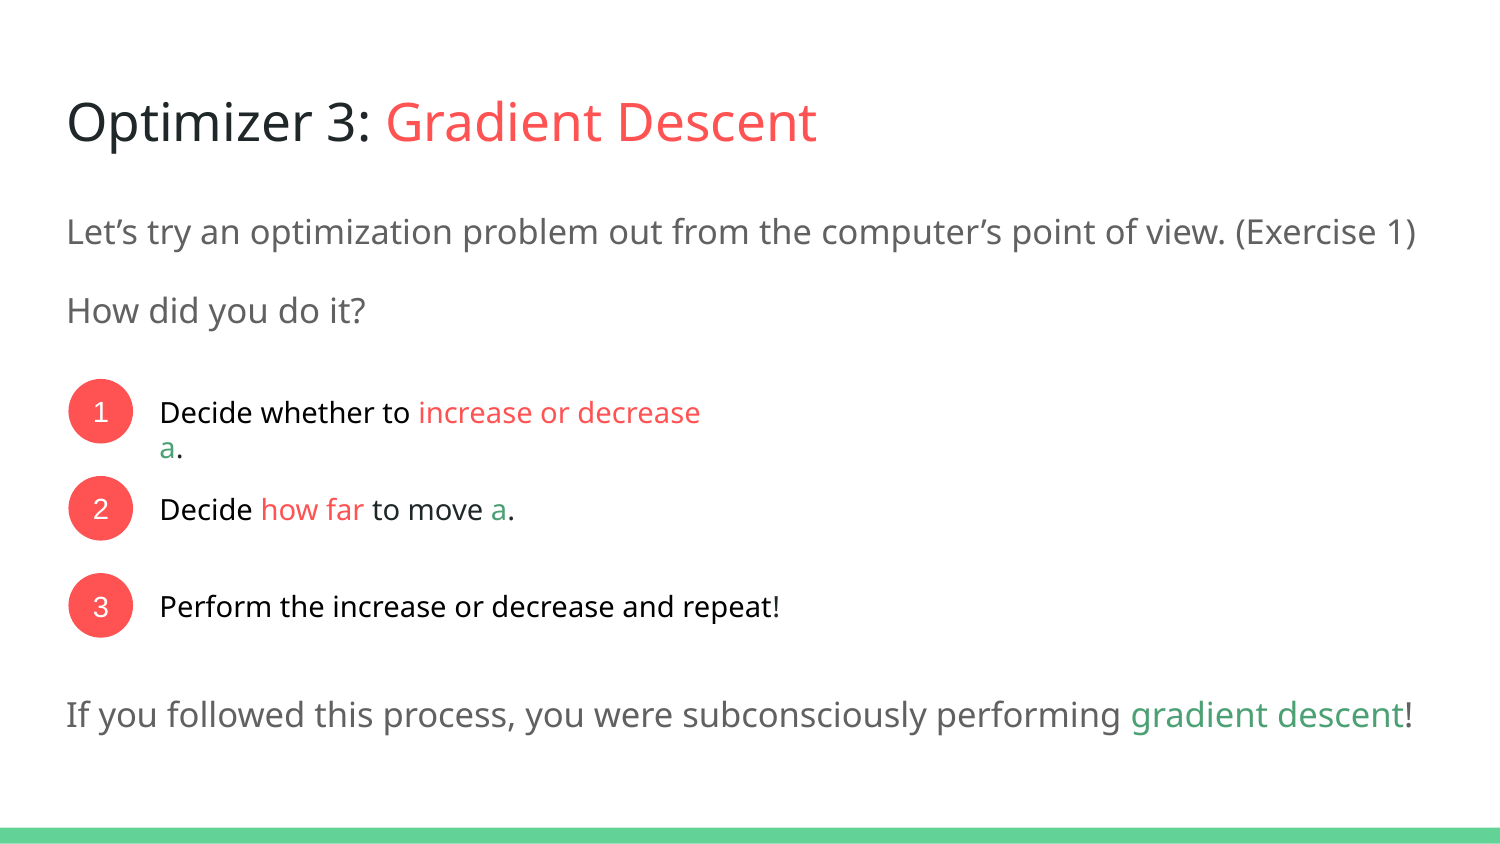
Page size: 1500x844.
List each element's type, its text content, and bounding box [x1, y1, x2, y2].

text_box Perform the increase or decrease and repeat! [144, 573, 873, 638]
text_box Decide whether to increase or decrease a. [144, 378, 735, 475]
title Optimizer 3: Gradient Descent [51, 72, 1449, 167]
list Let’s try an optimization problem out from the computer’s point of view. (Exercise 1) [51, 189, 1443, 268]
text_box 2 [68, 475, 134, 541]
text_box 1 [68, 378, 134, 444]
text_box 3 [68, 573, 134, 638]
list If you followed this process, you were subconsciously performing gradient descent! [51, 671, 1461, 751]
list How did you do it? [51, 267, 1303, 346]
text_box Decide how far to move a. [144, 475, 873, 541]
